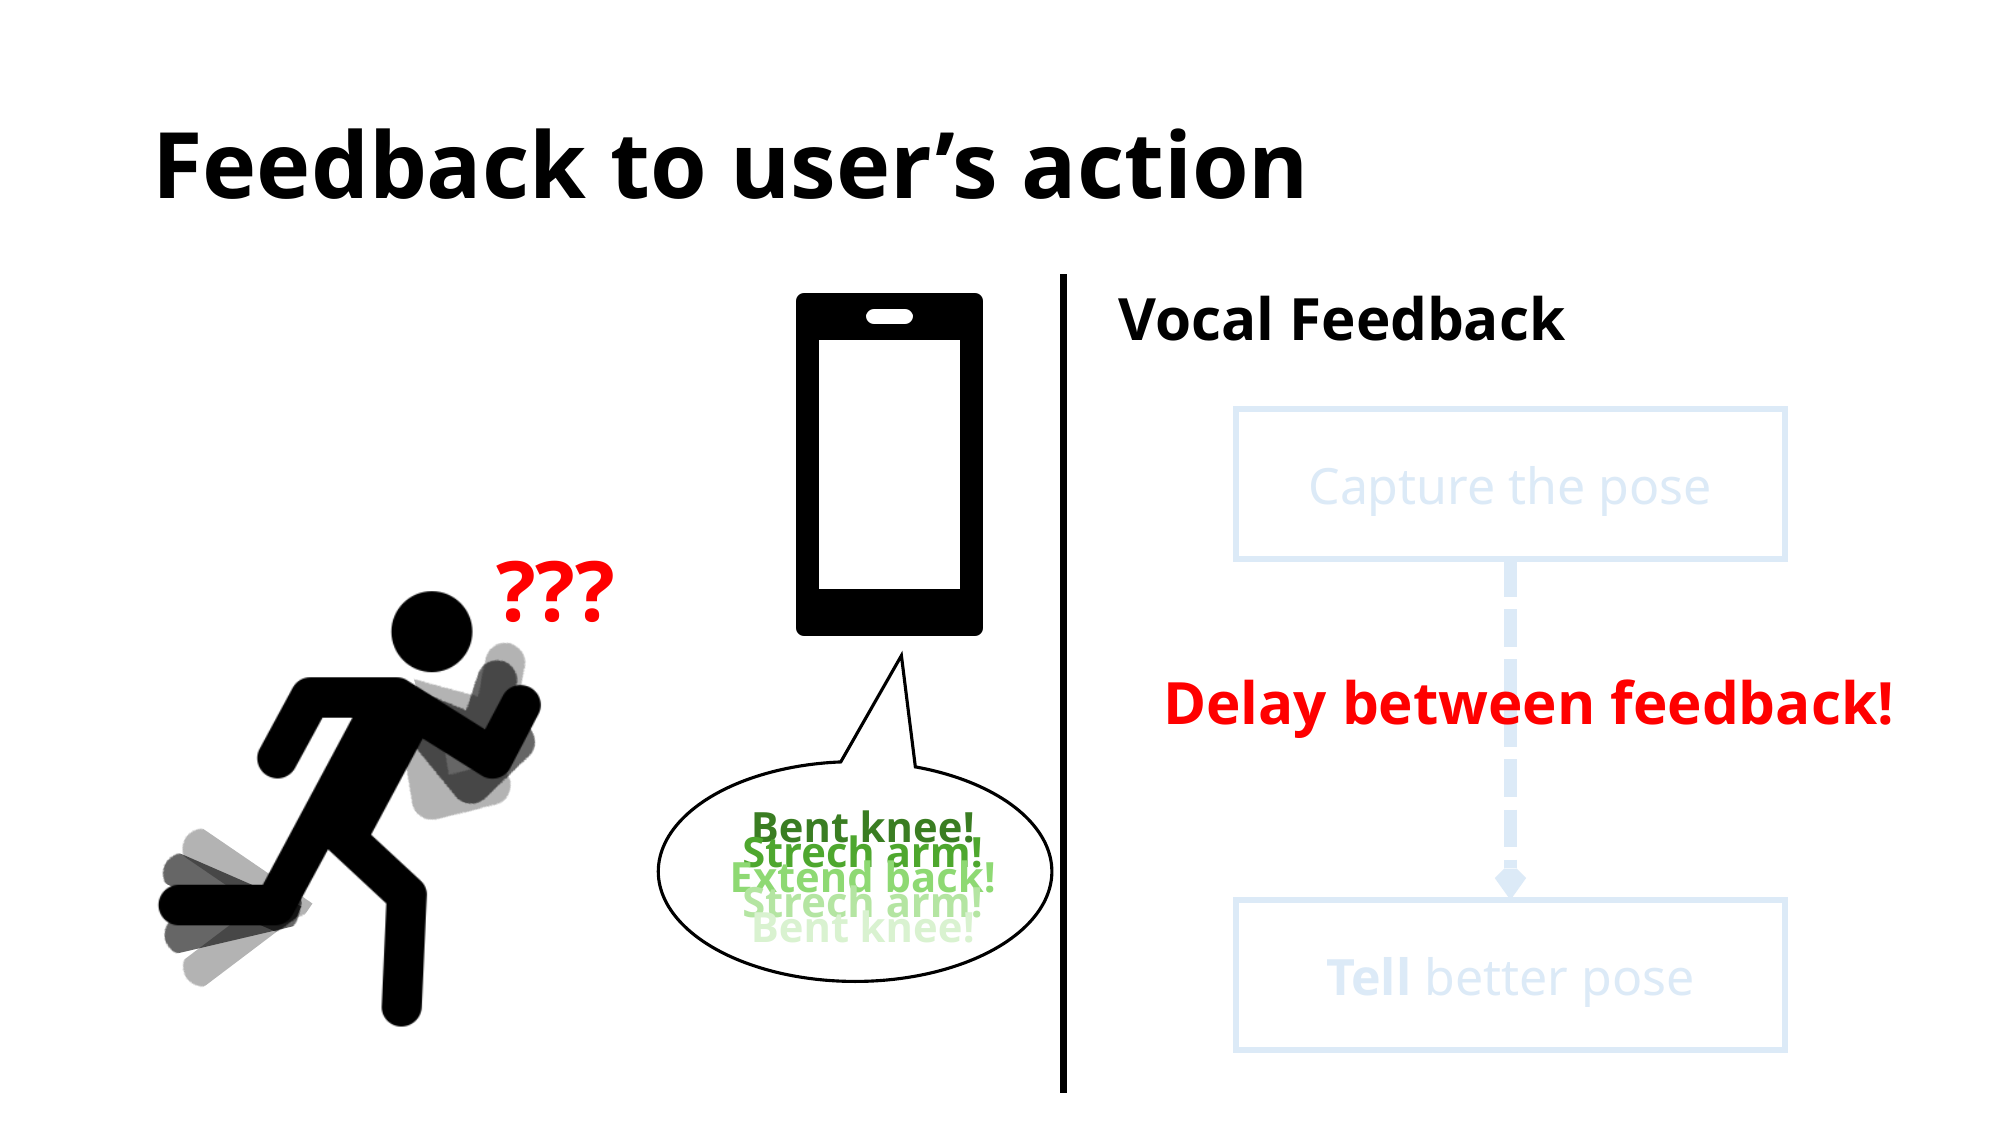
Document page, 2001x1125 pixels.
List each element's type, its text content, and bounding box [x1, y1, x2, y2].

text_box ??? [481, 530, 631, 646]
text_box [656, 651, 1054, 950]
picture [1065, 276, 1076, 651]
text_box Tell better pose [1234, 898, 1787, 1051]
text_box Delay between feedback! [1512, 658, 1909, 744]
picture [106, 565, 594, 1053]
text_box Capture the pose [1234, 408, 1787, 561]
picture [701, 276, 1063, 651]
text_box Delay between feedback! [1148, 658, 1509, 744]
title Feedback to user’s action [137, 59, 1863, 278]
text_box [725, 956, 985, 984]
text_box Vocal Feedback [1103, 275, 1581, 360]
text_box Bent knee! Strech arm! Extend back! Strech arm! Bent knee! [714, 815, 1011, 956]
